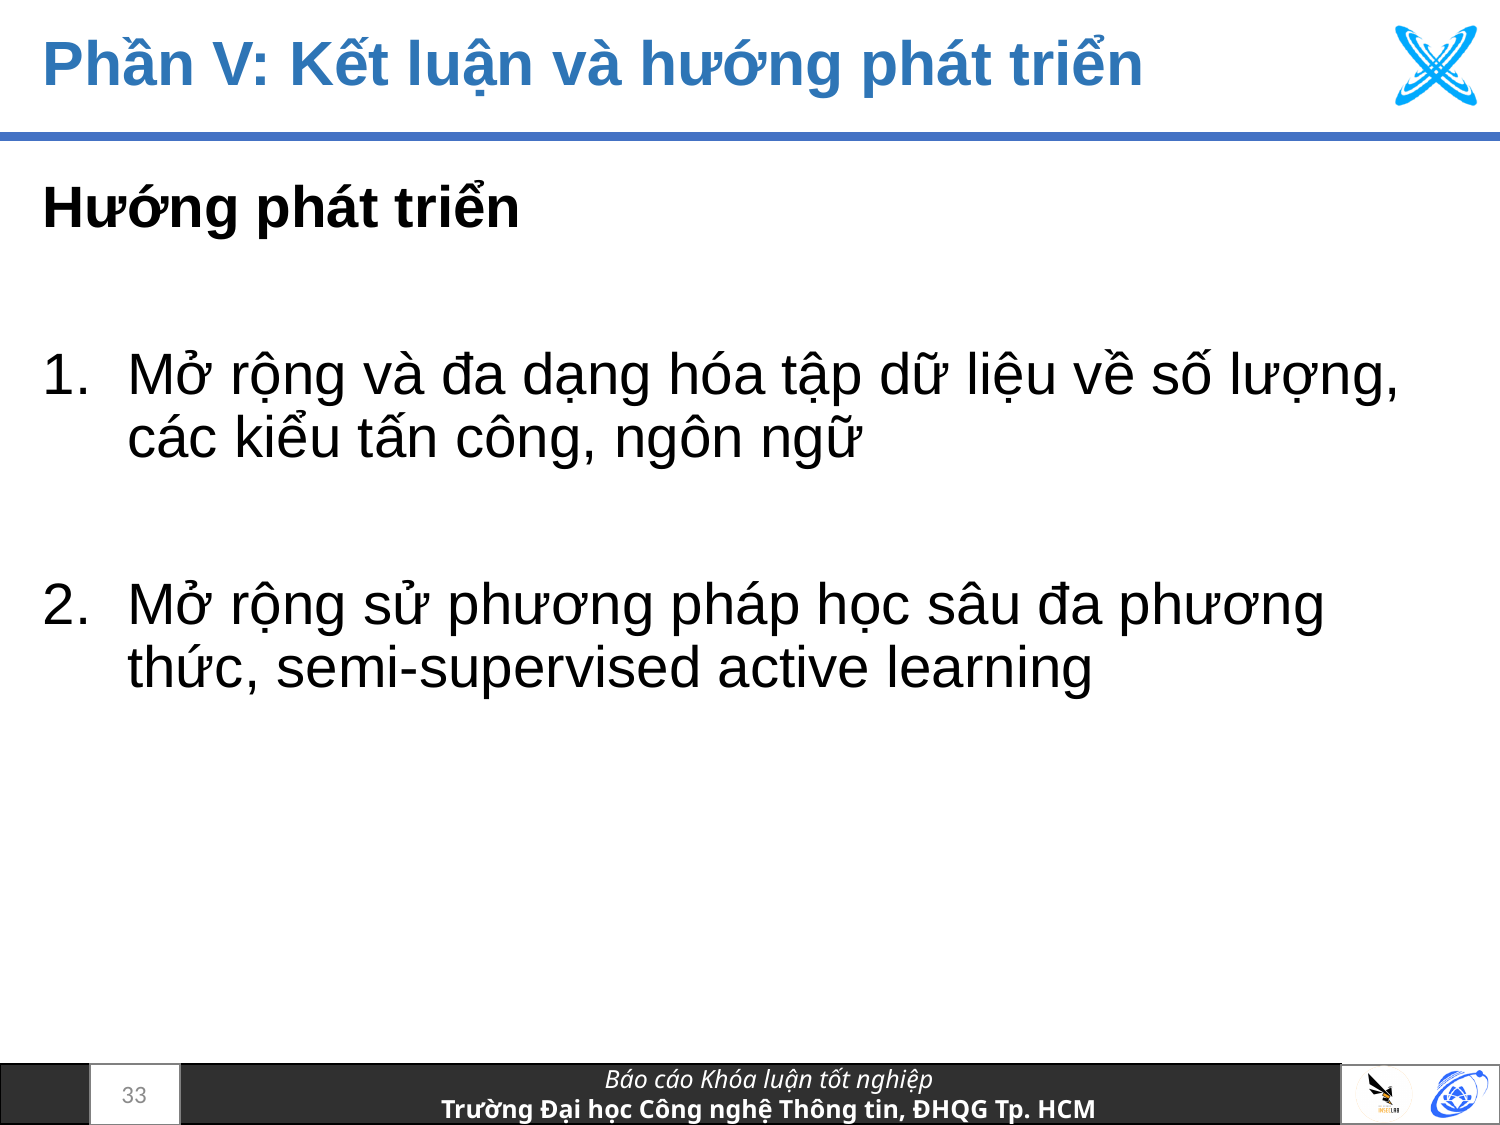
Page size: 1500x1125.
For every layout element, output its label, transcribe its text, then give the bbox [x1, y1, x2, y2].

picture [1426, 1053, 1495, 1125]
picture [1377, 5, 1493, 125]
text_box Hướng phát triển Mở rộng và đa dạng hóa tập dữ liệu về số lượng, các kiểu tấn công, ngôn ngữ Mở rộng sử phương pháp học sâu đa phương thức, semi-supervised active learning [27, 169, 1438, 1038]
title Phần V: Kết luận và hướng phát triển [27, 23, 1376, 108]
picture [1352, 1062, 1416, 1125]
slide_number 33 [95, 1063, 162, 1124]
